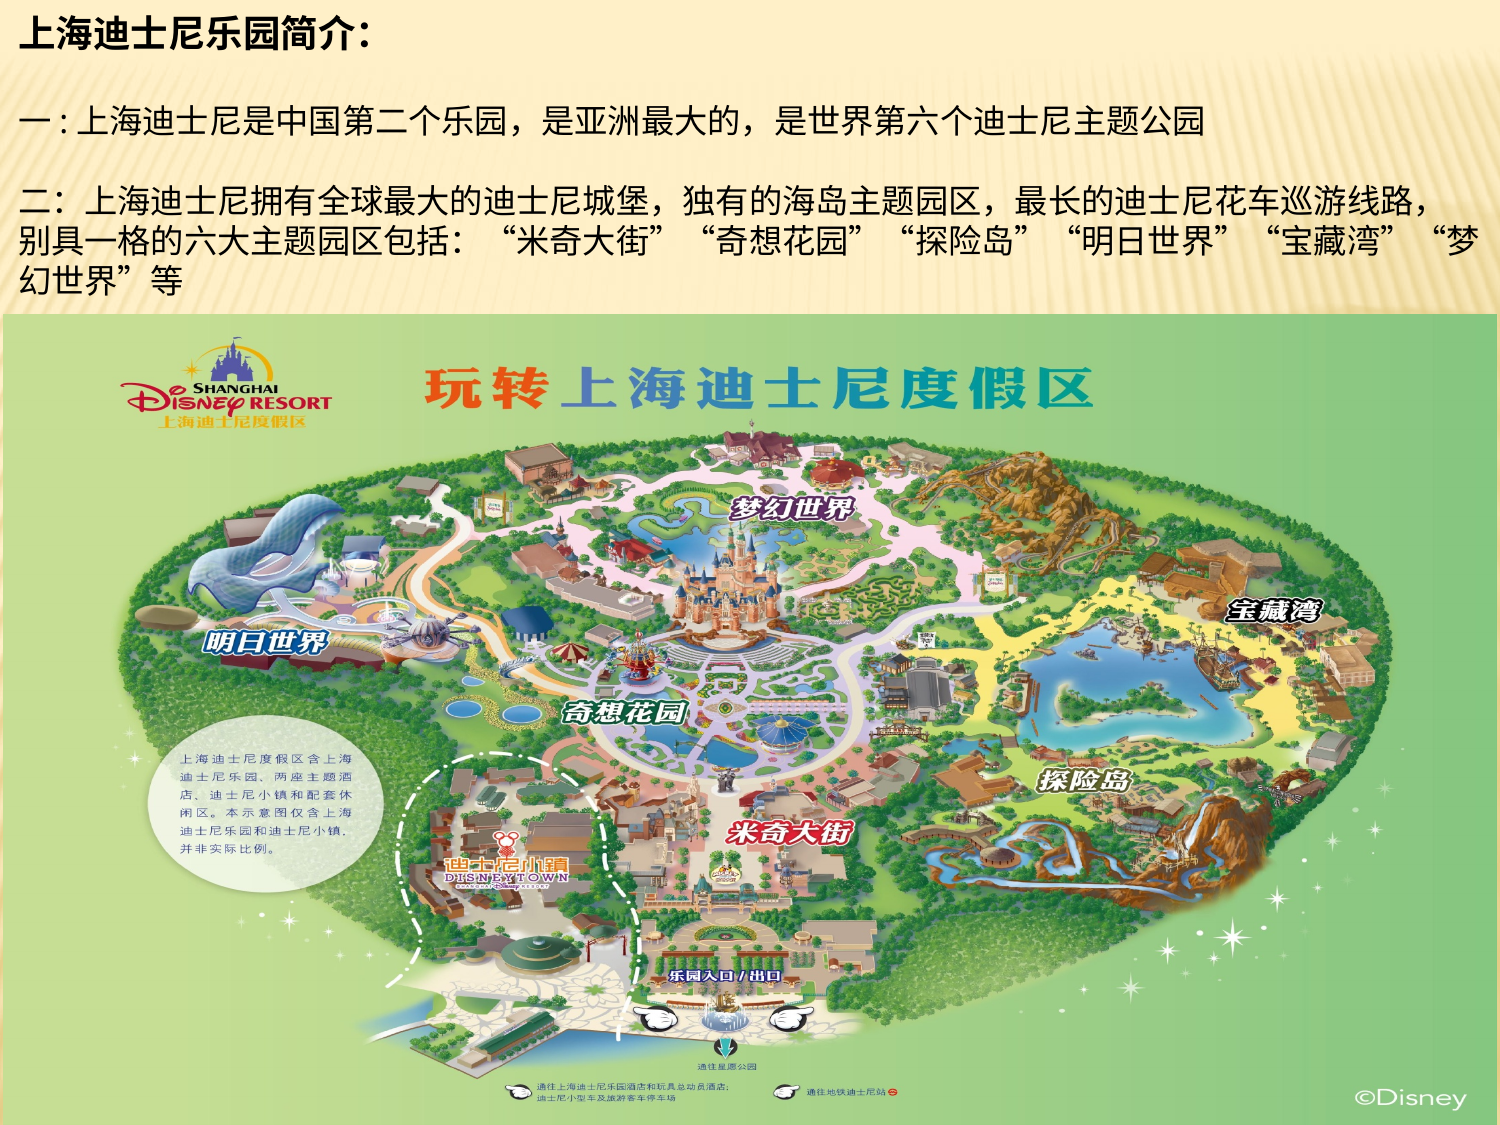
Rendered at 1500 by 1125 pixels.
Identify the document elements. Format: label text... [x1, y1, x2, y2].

text_box 上海迪士尼乐园简介： 一:上海迪士尼是中国第二个乐园，是亚洲最大的，是世界第六个迪士尼主题公园 二：上海迪士尼拥有全球最大的迪士尼城堡，独有的海岛主题园区，最长的迪士尼花车巡游线路， 别具一格的六大主题园区包括：“米奇大街”“奇想花园”“探险岛”“明日世界”“宝藏湾”“梦幻世界”等 [3, 2, 1500, 308]
picture [3, 314, 1497, 1125]
